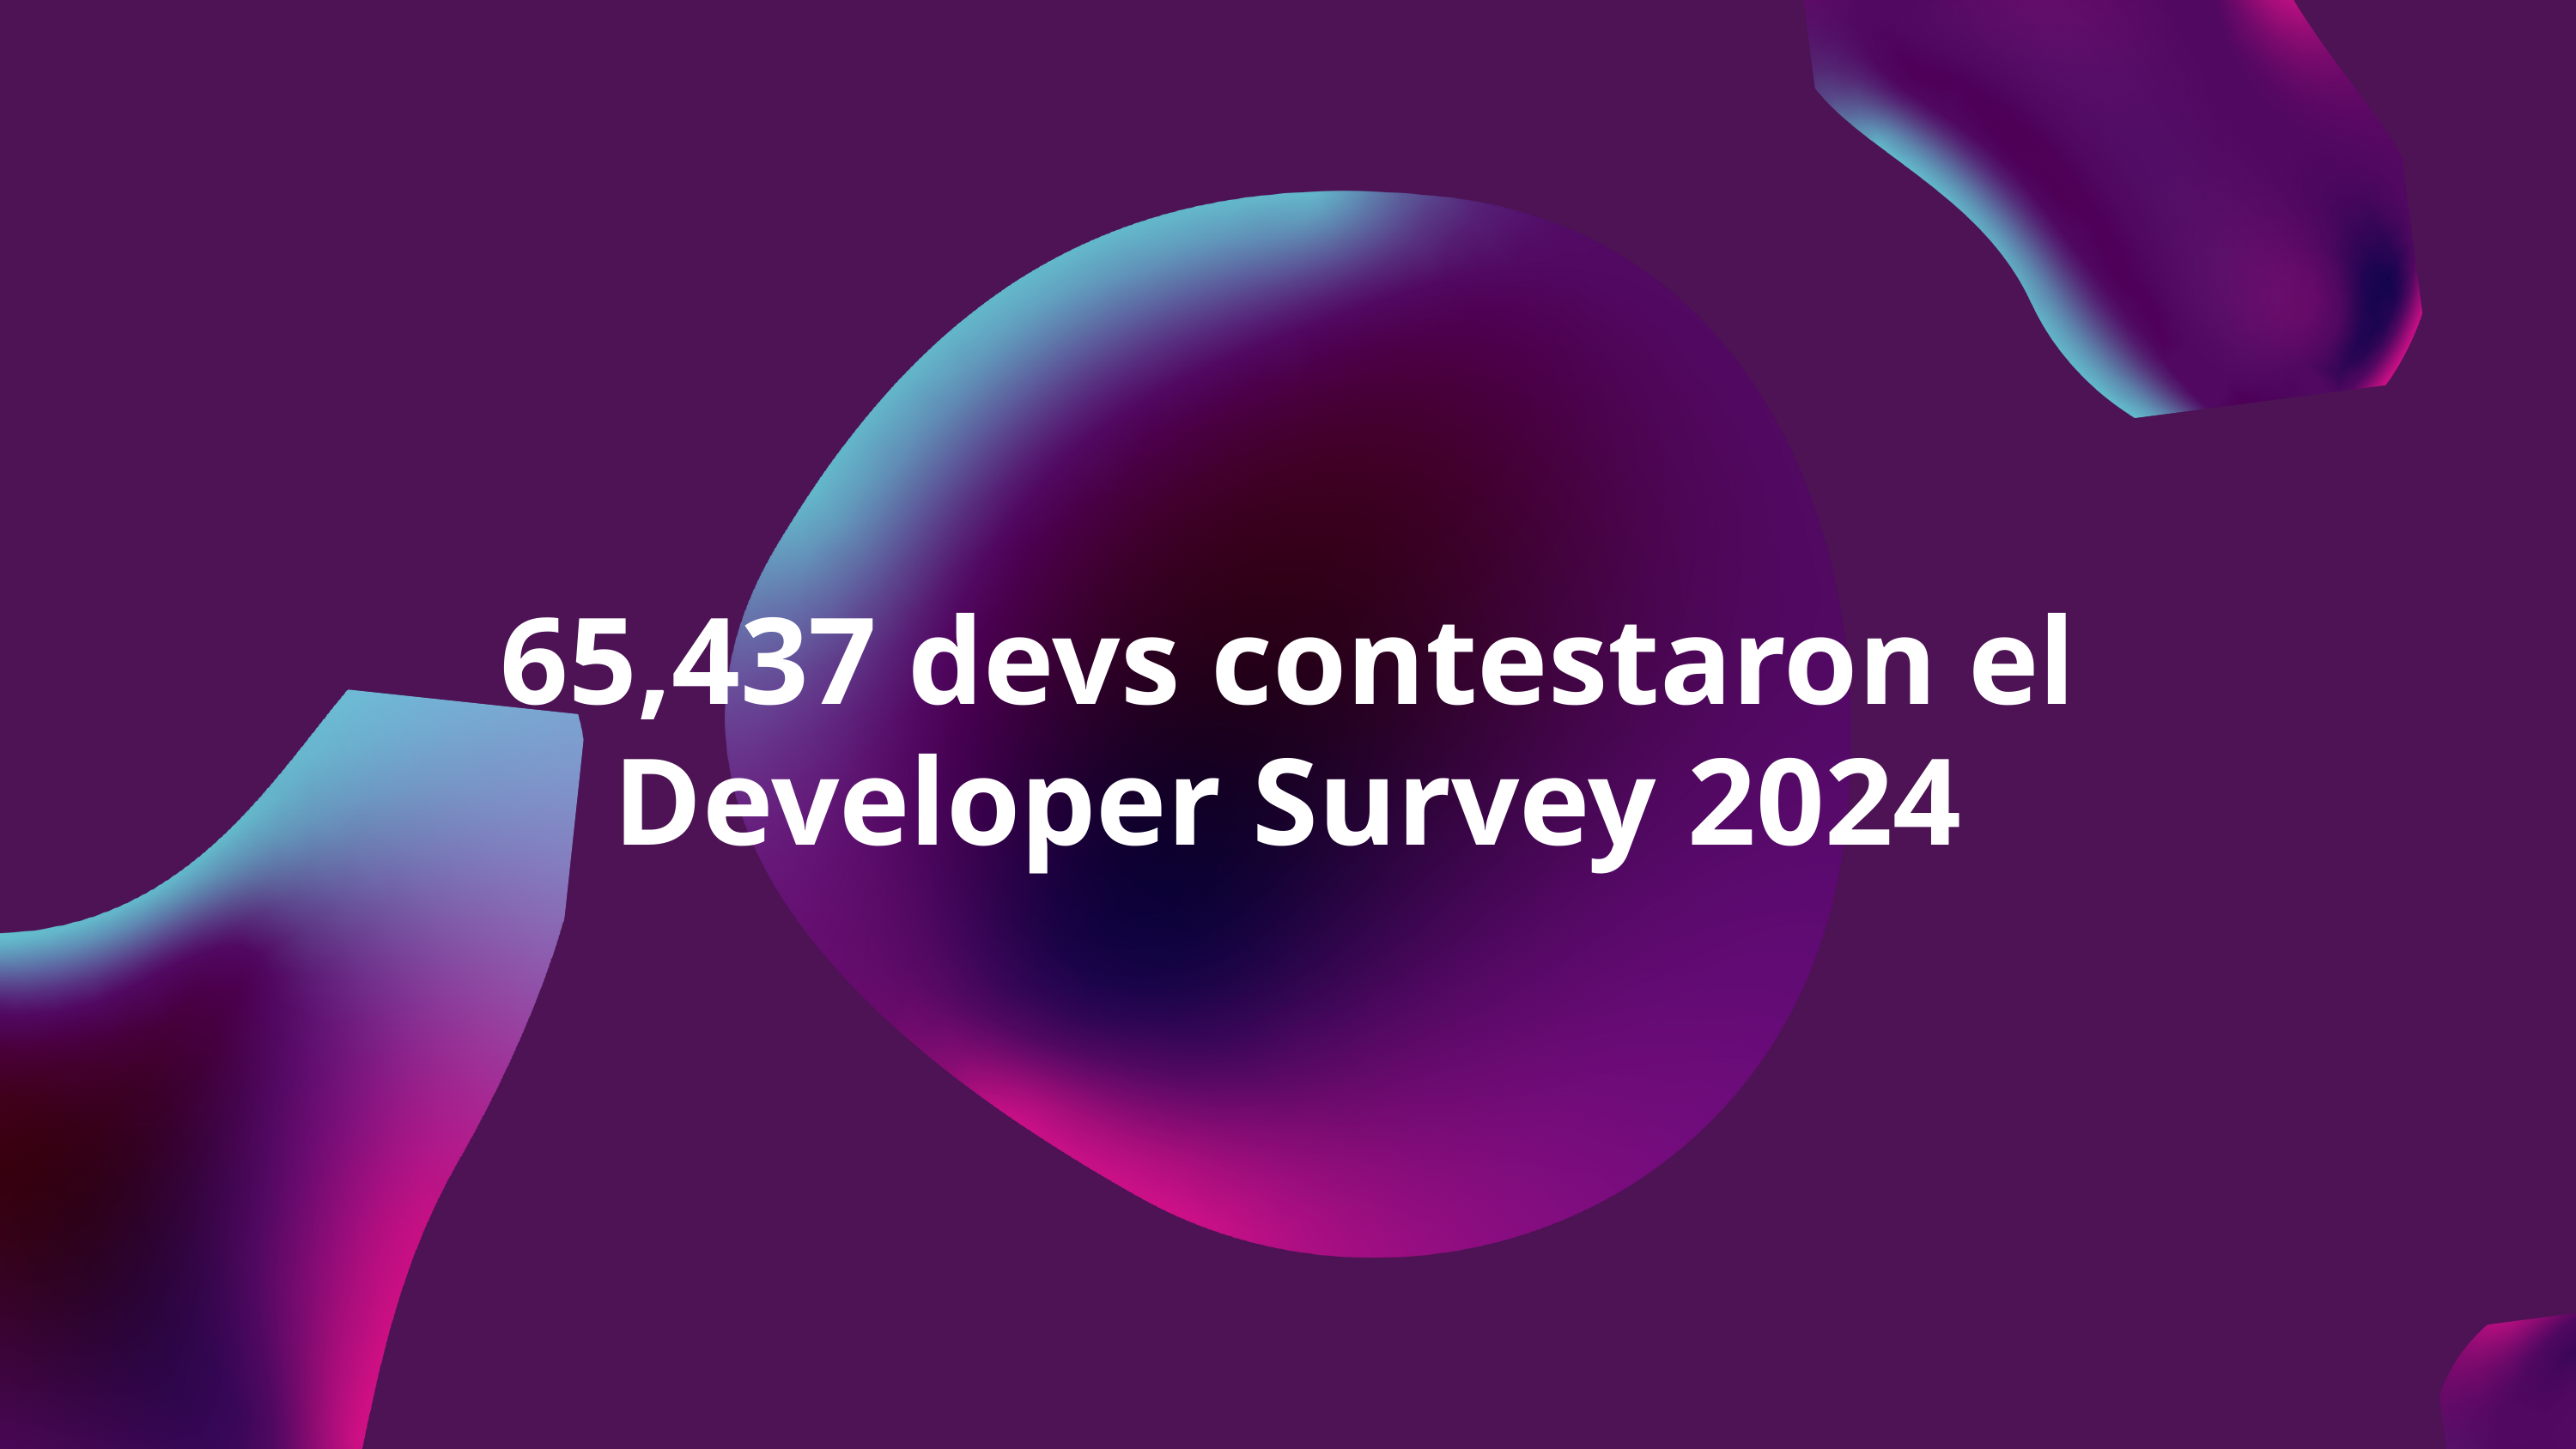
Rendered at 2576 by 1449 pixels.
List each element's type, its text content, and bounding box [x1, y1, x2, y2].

text_box 65,437 devs contestaron el Developer Survey 2024 [441, 586, 2134, 870]
text_box [0, 652, 570, 1449]
text_box [2431, 1313, 2576, 1449]
text_box [725, 870, 1851, 1258]
text_box [1803, 0, 2432, 454]
text_box [725, 191, 1851, 586]
